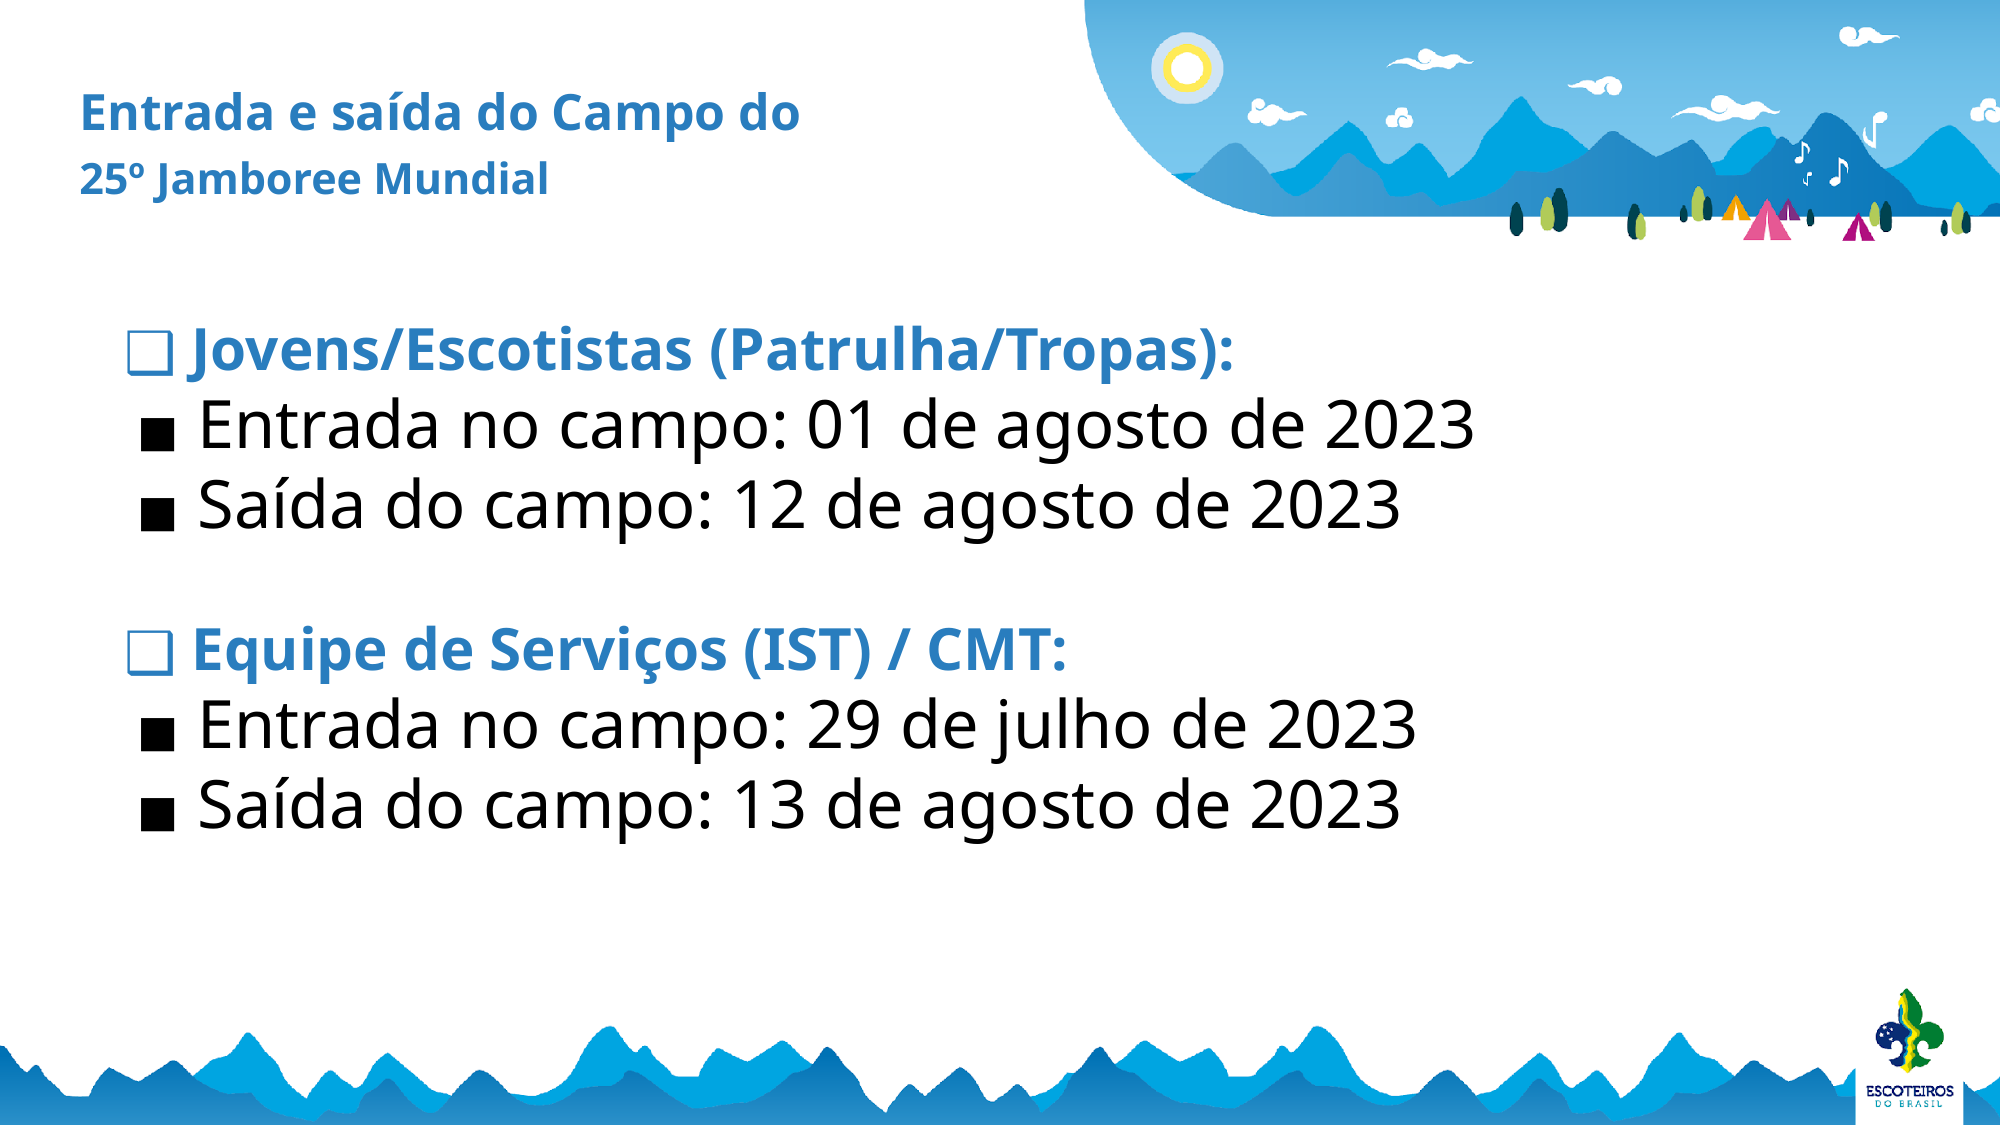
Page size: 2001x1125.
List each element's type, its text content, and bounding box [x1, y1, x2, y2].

text_box Jovens/Escotistas (Patrulha/Tropas): Entrada no campo: 01 de agosto de 2023 Saída do campo: 12 de agosto de 2023 Equipe de Serviços (IST) / CMT: Entrada no campo: 29 de julho de 2023 Saída do campo: 13 de agosto de 2023 [109, 304, 1938, 850]
text_box Entrada e saída do Campo do 25º Jamboree Mundial [64, 60, 1084, 212]
picture [0, 0, 2000, 1125]
